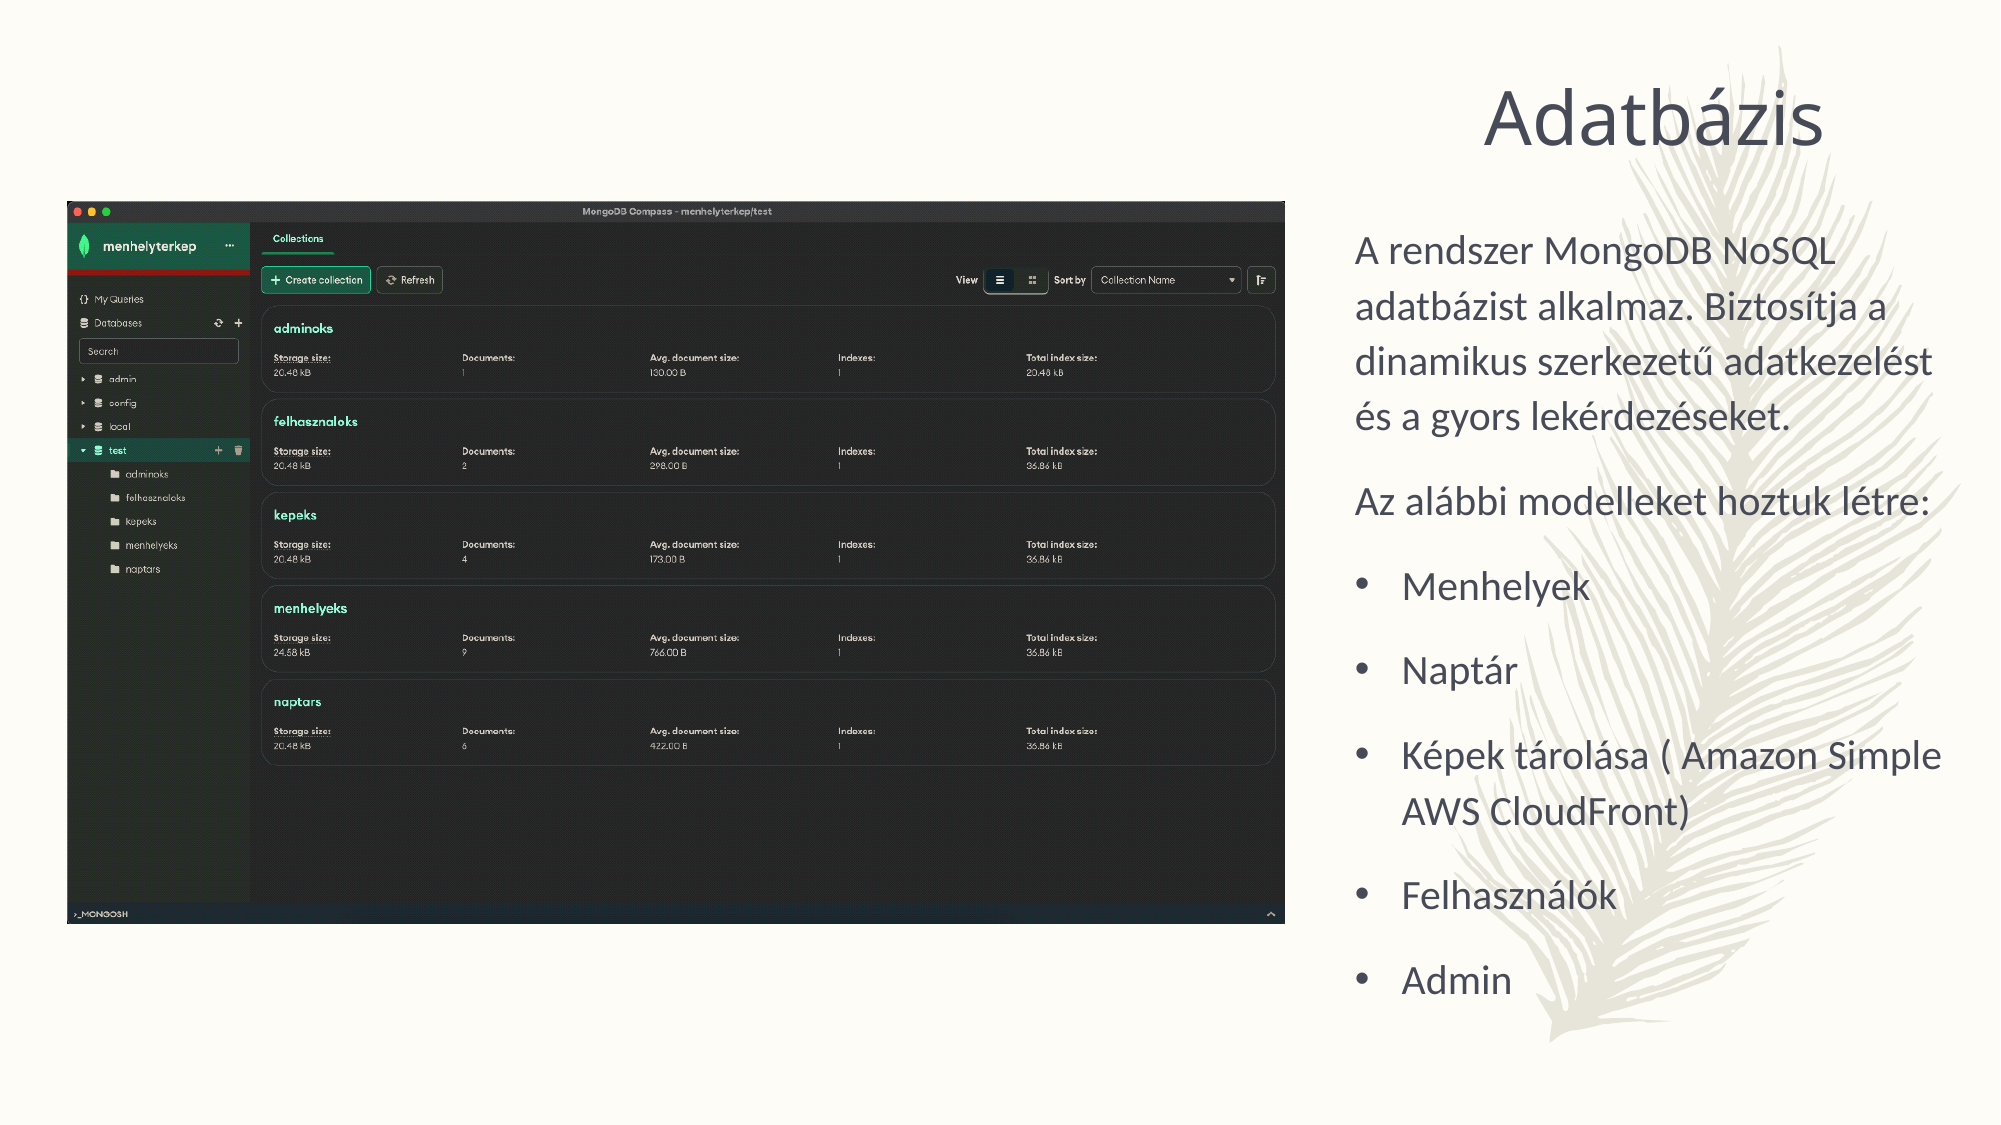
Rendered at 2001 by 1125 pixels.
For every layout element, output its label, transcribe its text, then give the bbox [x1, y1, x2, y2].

title Adatbázis [1390, 17, 1920, 209]
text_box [66, 201, 1285, 924]
list A rendszer MongoDB NoSQL adatbázist alkalmaz. Biztosítja a dinamikus szerkezetű adatkezelést és a gyors lekérdezéseket. Az alábbi modelleket hoztuk létre: Menhelyek Naptár Képek tárolása ( Amazon Simple AWS CloudFront) Felhasználók Admin [1339, 284, 1981, 1097]
text_box [1285, 275, 2000, 284]
list A rendszer MongoDB NoSQL adatbázist alkalmaz. Biztosítja a dinamikus szerkezetű adatkezelést és a gyors lekérdezéseket. Az alábbi modelleket hoztuk létre: Menhelyek Naptár Képek tárolása ( Amazon Simple AWS CloudFront) Felhasználók Admin [1339, 209, 1981, 275]
